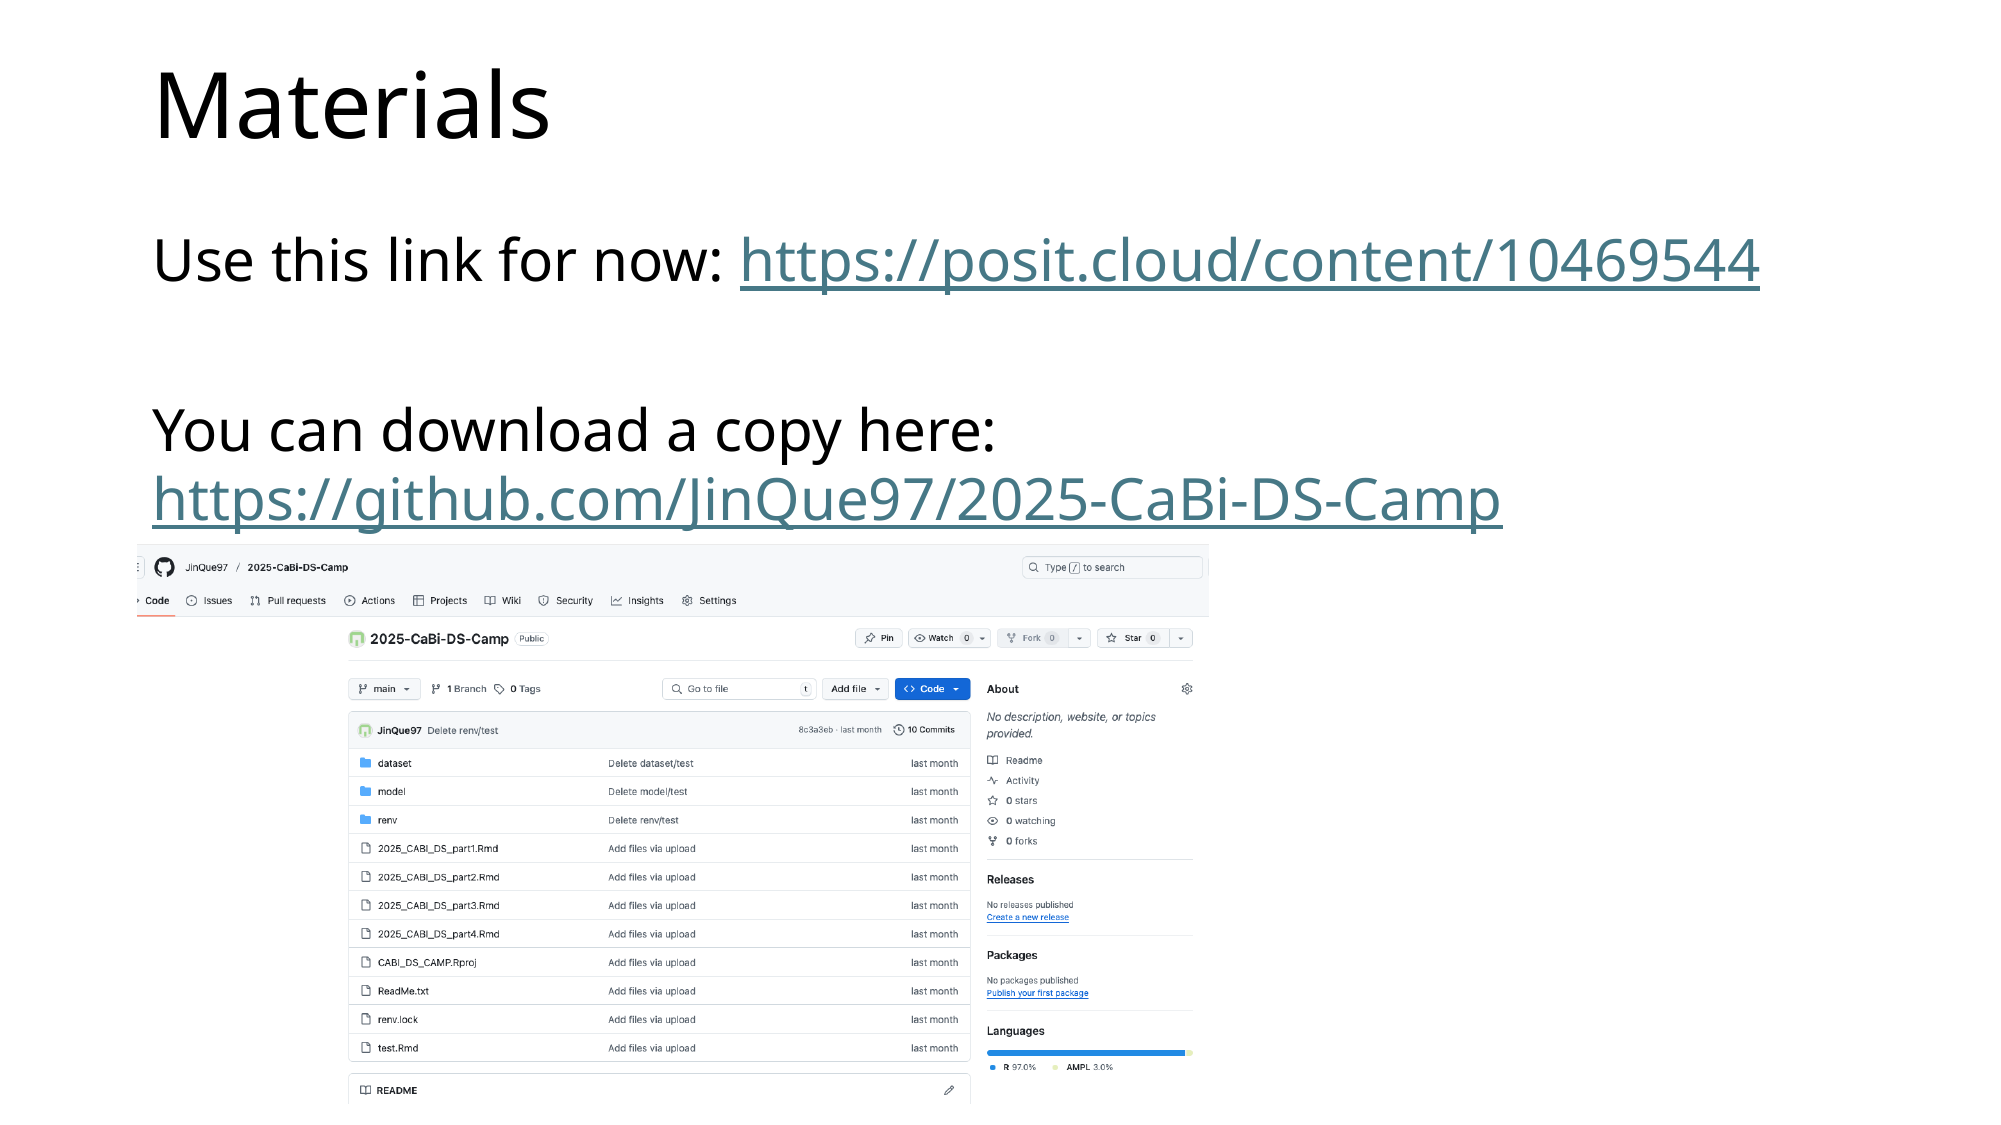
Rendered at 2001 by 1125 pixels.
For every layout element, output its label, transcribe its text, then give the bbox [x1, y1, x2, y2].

picture [136, 543, 1210, 1104]
list Use this link for now: https://posit.cloud/content/10469544 You can download a copy here: https://github.com/JinQue97/2025-CaBi-DS-Camp [137, 217, 1928, 1081]
title Materials [137, 0, 1863, 217]
